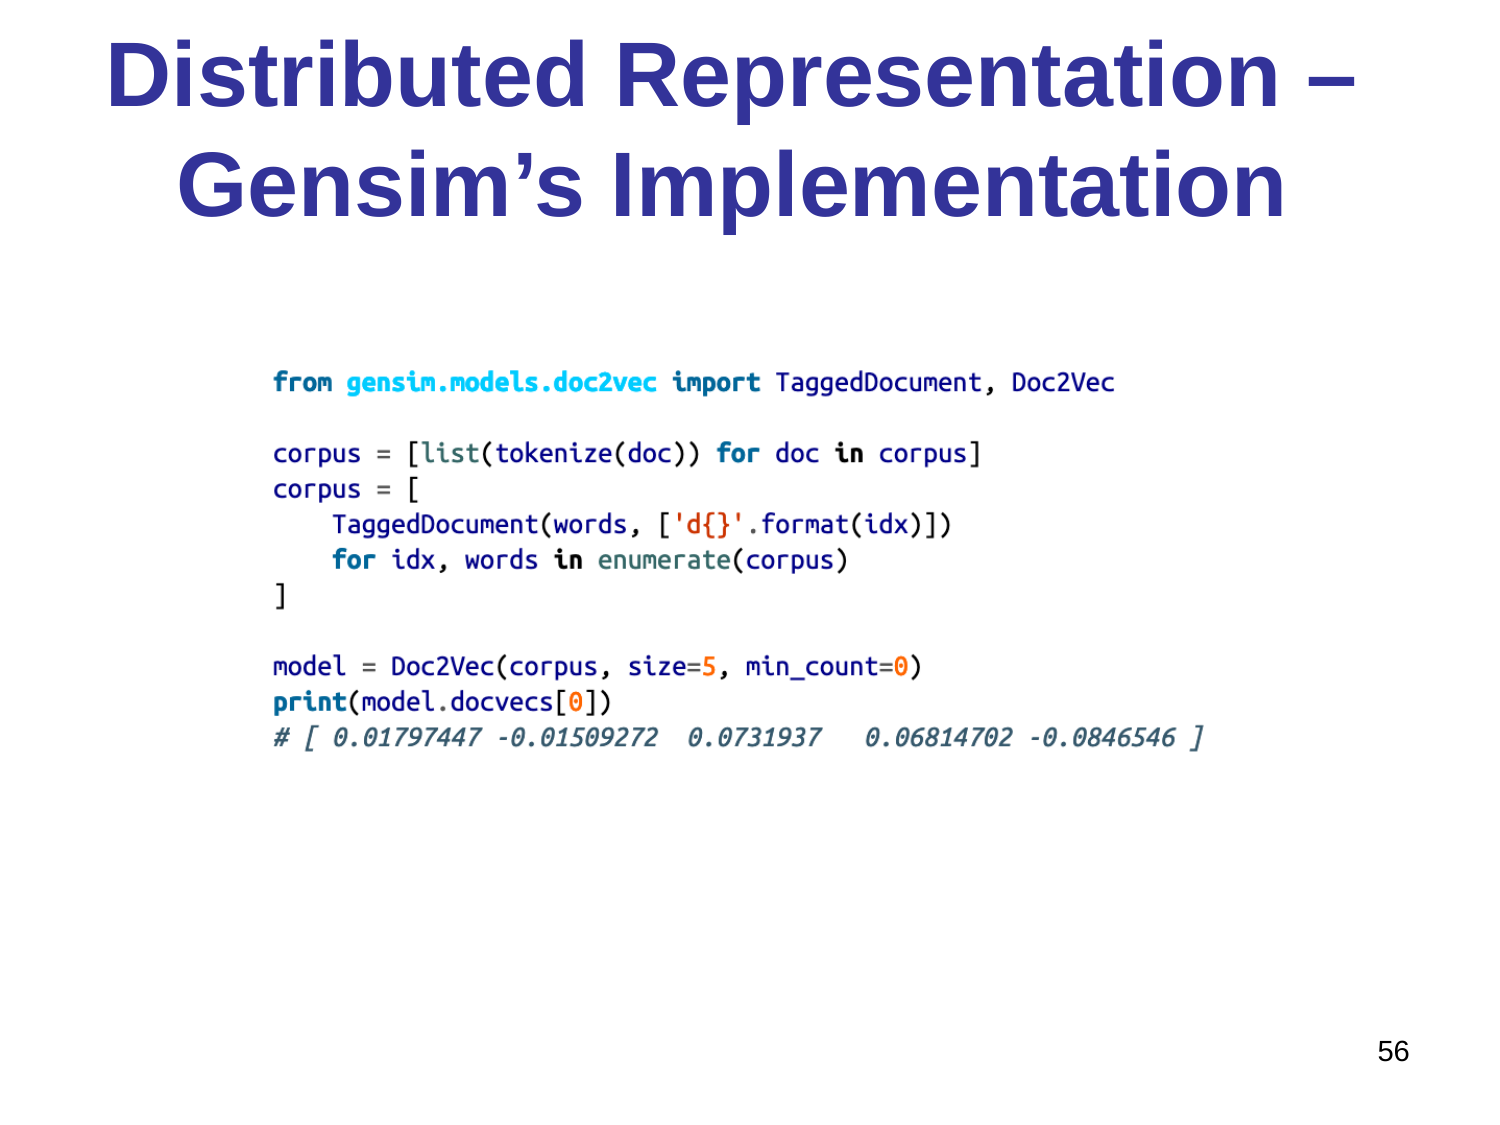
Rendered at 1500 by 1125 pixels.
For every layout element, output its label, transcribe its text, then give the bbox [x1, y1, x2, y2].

picture [242, 362, 1258, 763]
text_box [49, 172, 1447, 279]
slide_number 56 [1074, 1024, 1425, 1103]
title Distributed Representation – Gensim’s Implementation [57, 30, 1408, 172]
